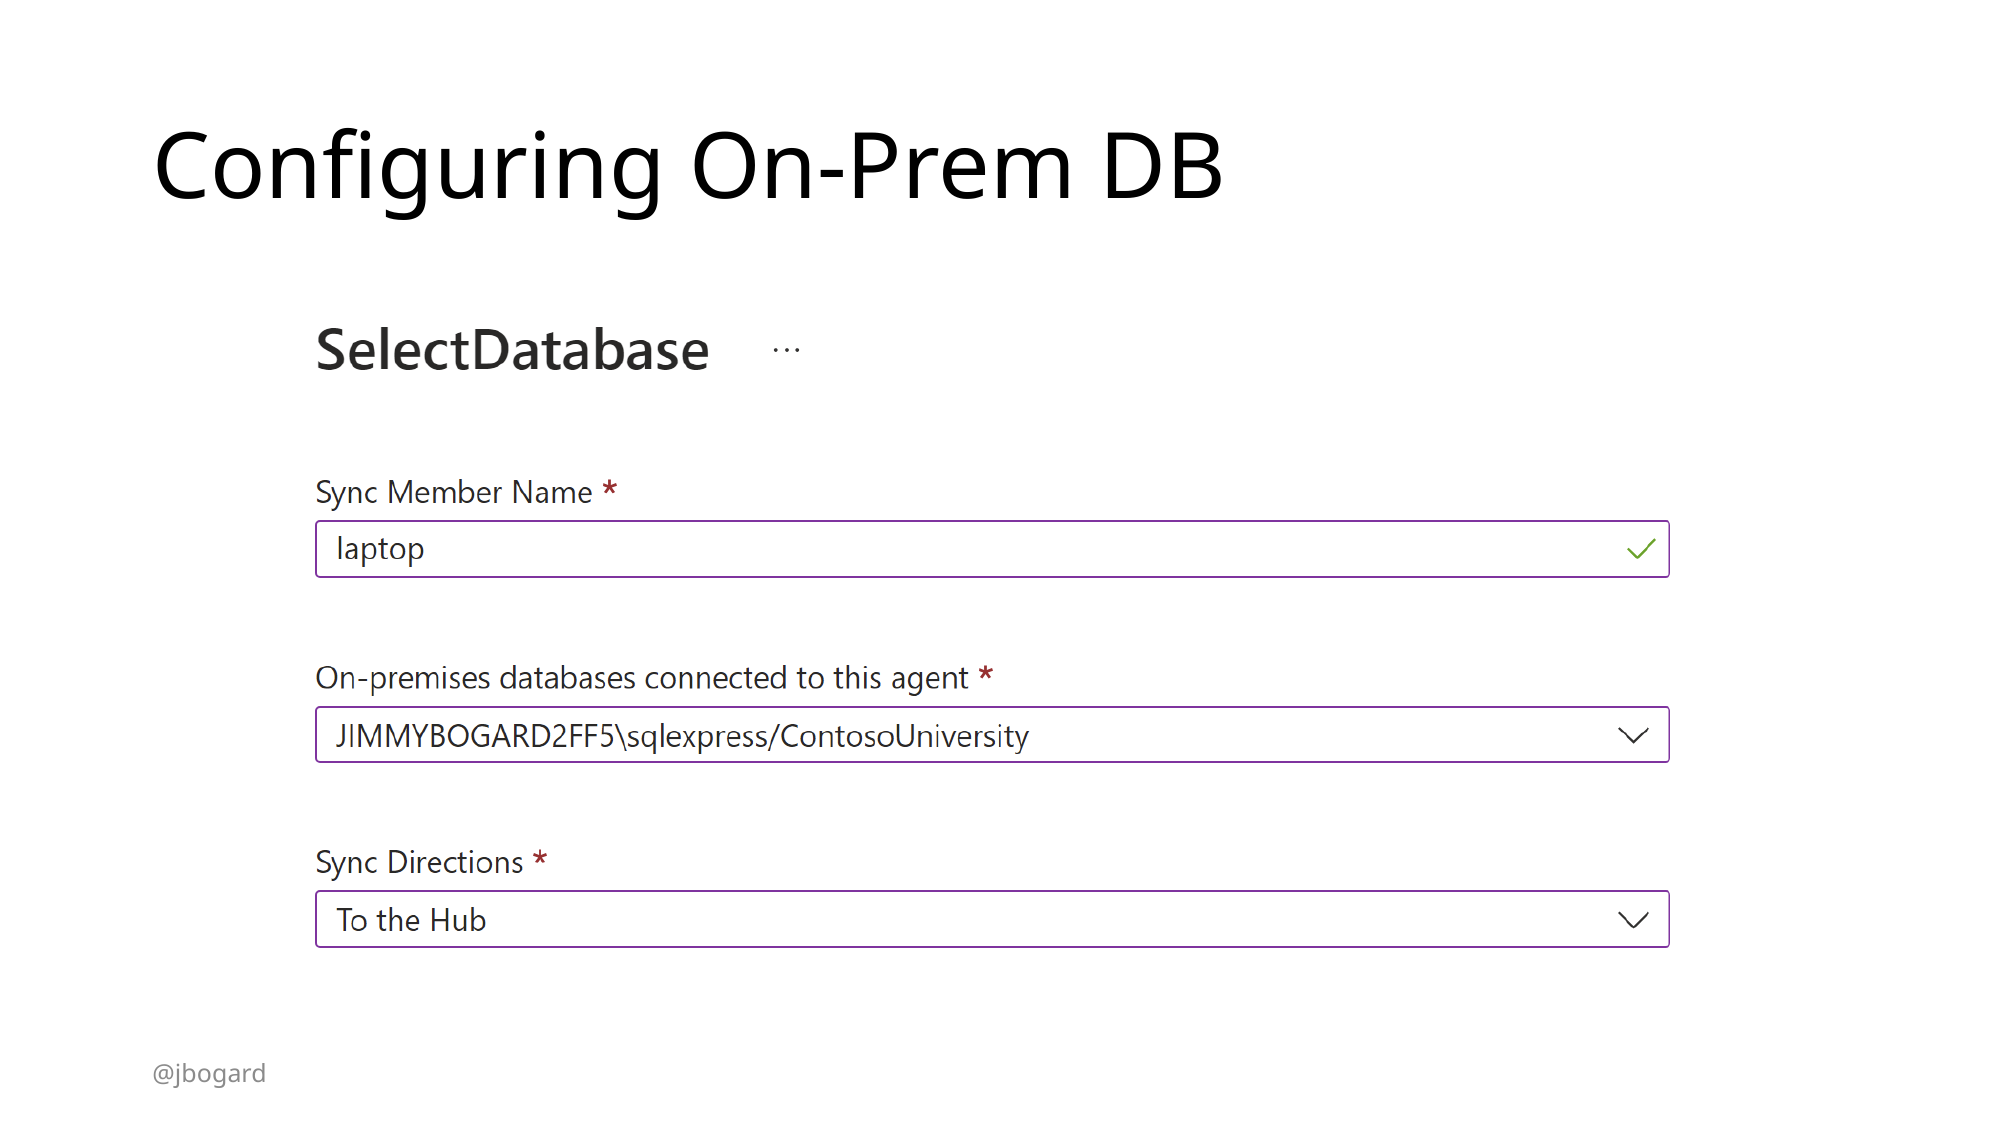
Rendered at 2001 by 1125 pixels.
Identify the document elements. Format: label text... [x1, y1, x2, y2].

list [289, 299, 1710, 1014]
slide_number @jbogard [137, 1042, 588, 1103]
title Configuring On-Prem DB [137, 59, 1863, 278]
